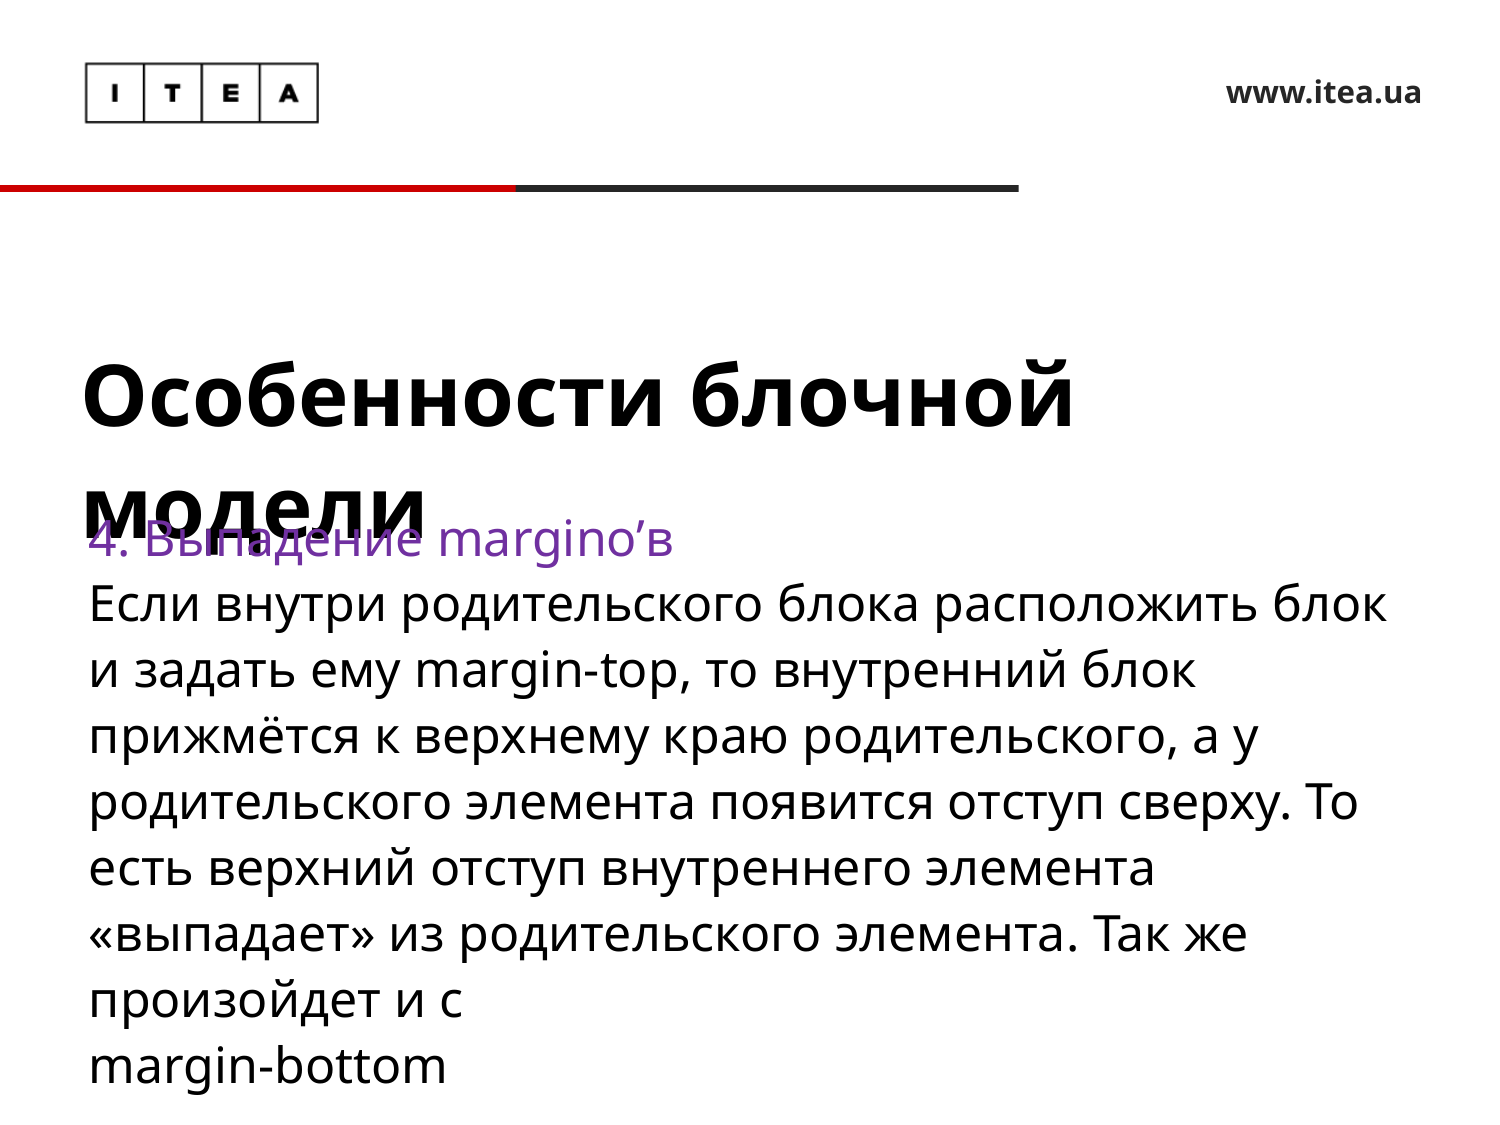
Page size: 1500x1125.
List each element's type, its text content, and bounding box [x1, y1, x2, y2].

text_box [516, 185, 1019, 192]
list 4. Выпадение margino’в Если внутри родительского блока расположить блок и задать ему margin-top, то внутренний блок прижмётся к верхнему краю родительского, а у родительского элемента появится отступ сверху. То есть верхний отступ внутреннего элемента «выпадает» из родительского элемента. Так же произойдет и с margin-bottom [74, 492, 1416, 1036]
text_box www.itea.ua [1172, 66, 1477, 115]
text_box [0, 185, 516, 192]
picture [57, 49, 344, 133]
title Особенности блочной модели [65, 323, 1425, 421]
